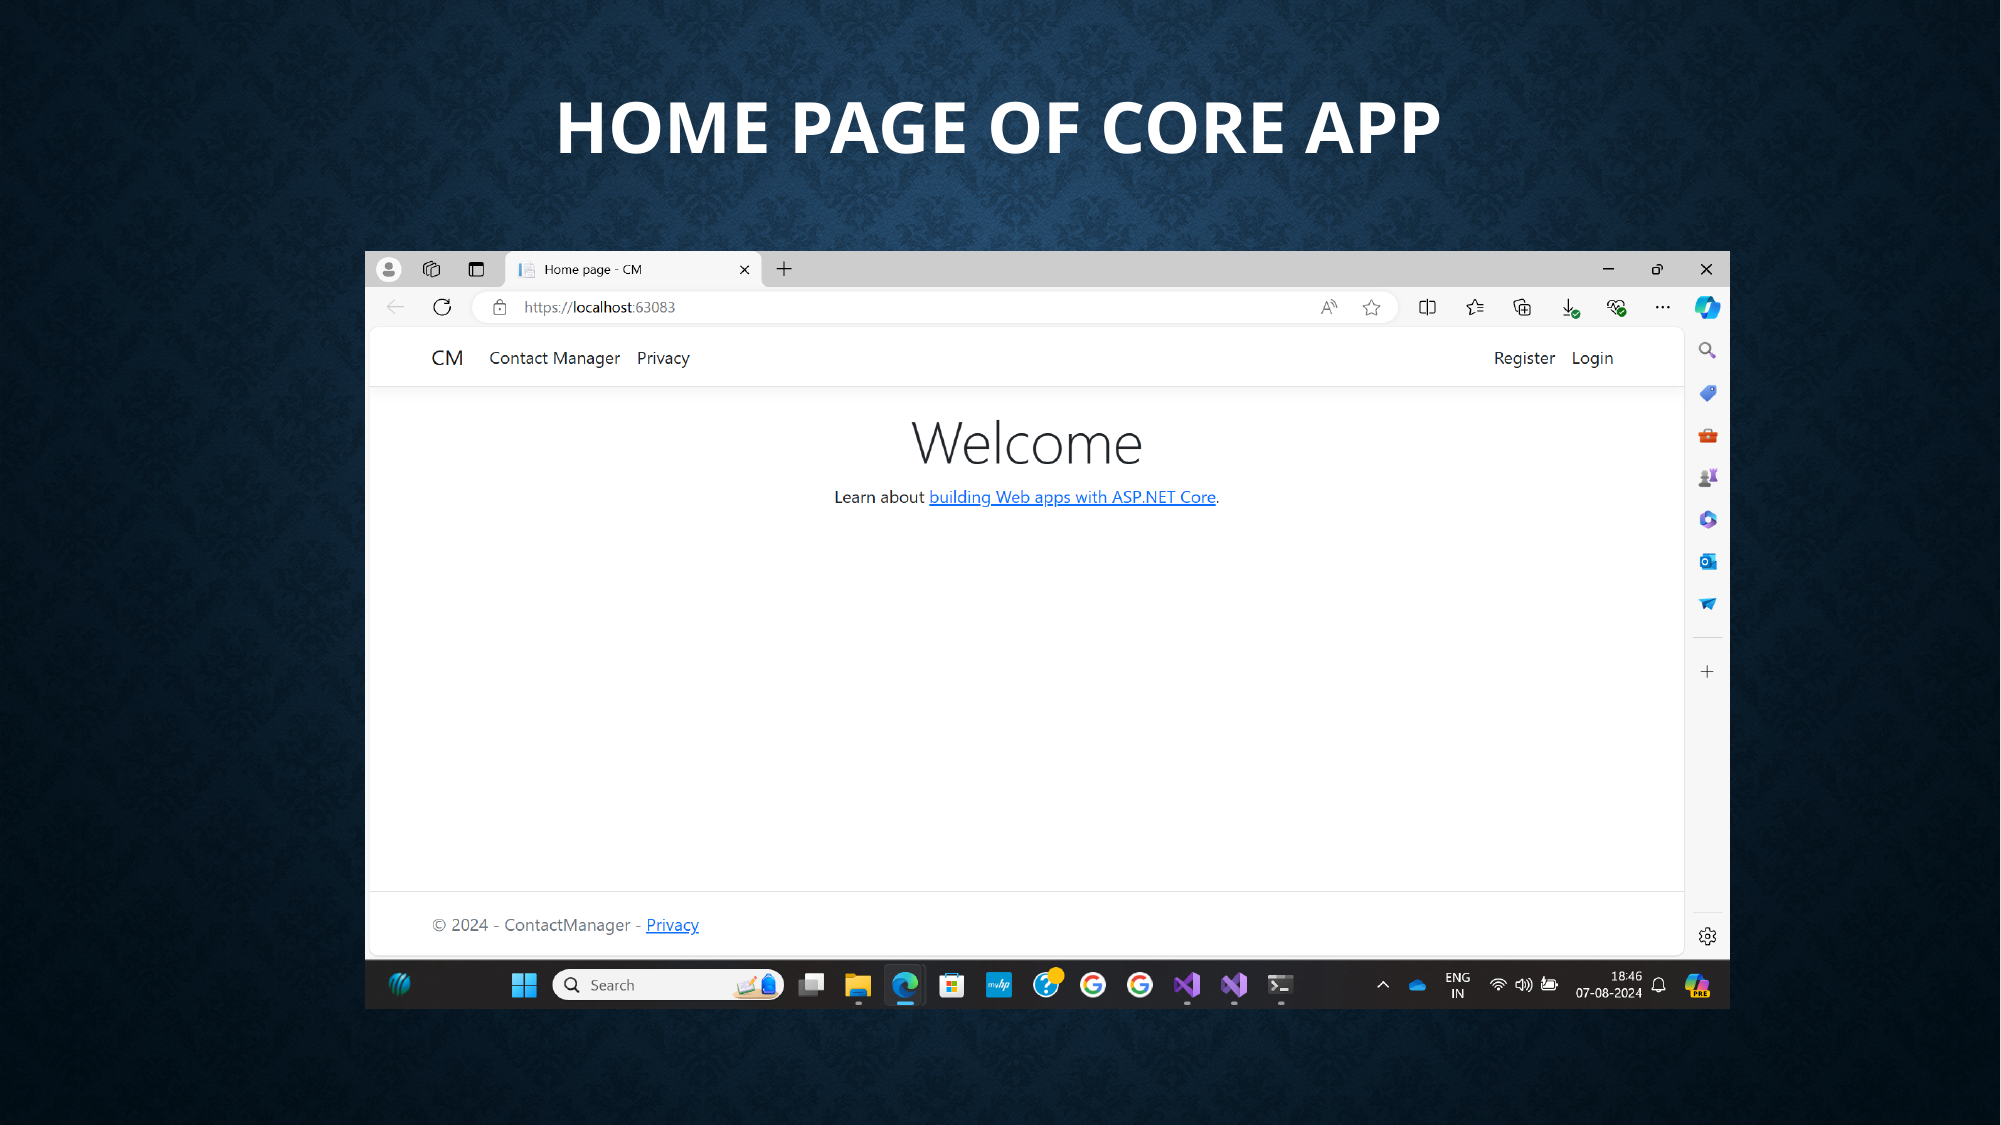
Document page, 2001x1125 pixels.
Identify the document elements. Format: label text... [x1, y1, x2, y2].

title HOME PAGE OF CORE APP [149, 34, 1849, 226]
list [364, 250, 1730, 1009]
